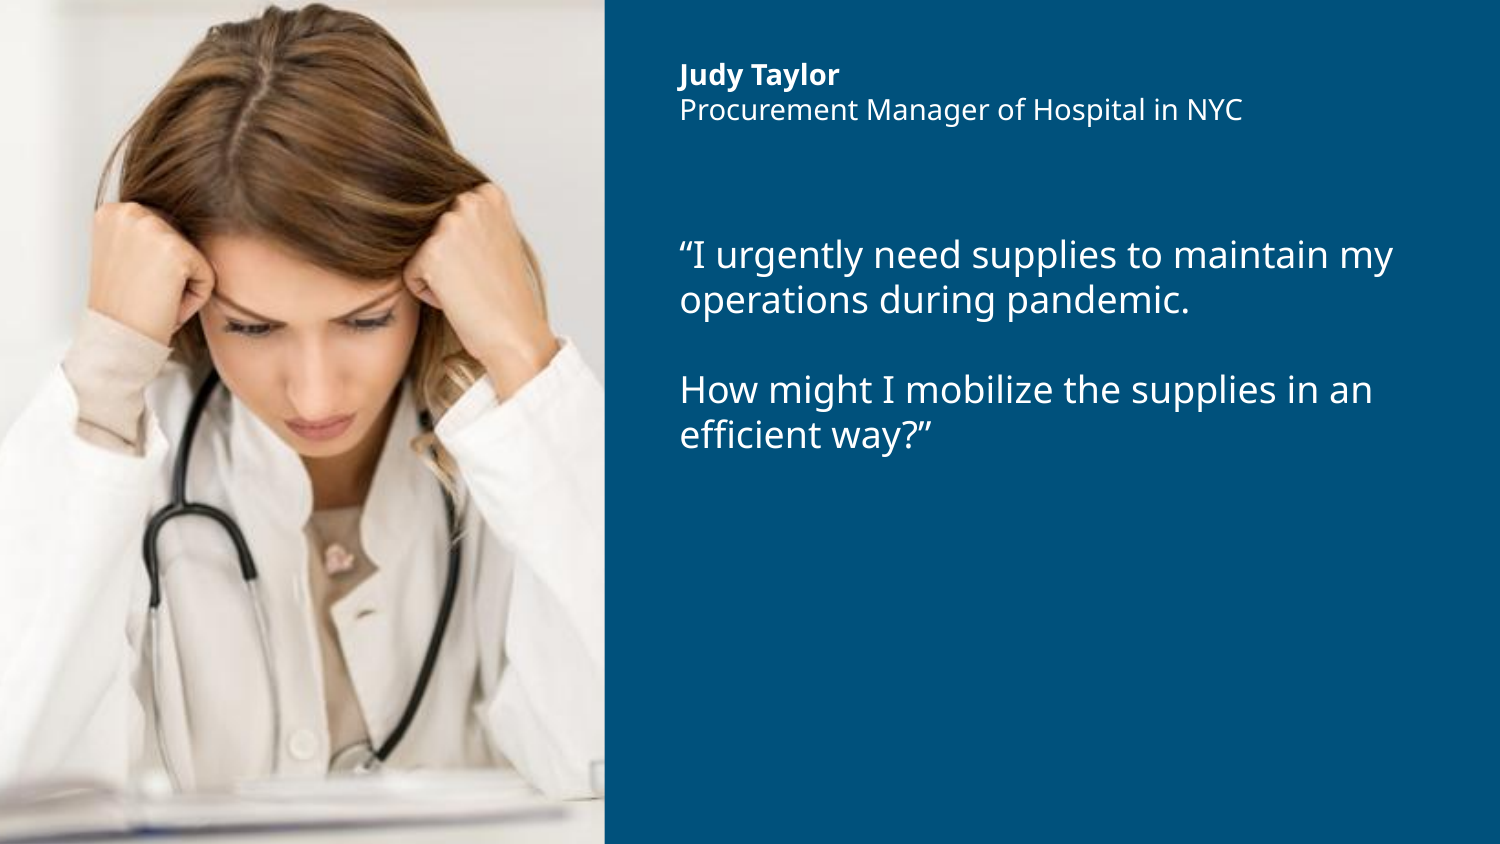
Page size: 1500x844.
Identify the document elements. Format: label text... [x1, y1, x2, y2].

picture [0, 0, 604, 844]
text_box Judy Taylor Procurement Manager of Hospital in NYC “I urgently need supplies to maintain my operations during pandemic. How might I mobilize the supplies in an efficient way?” [664, 41, 1413, 778]
